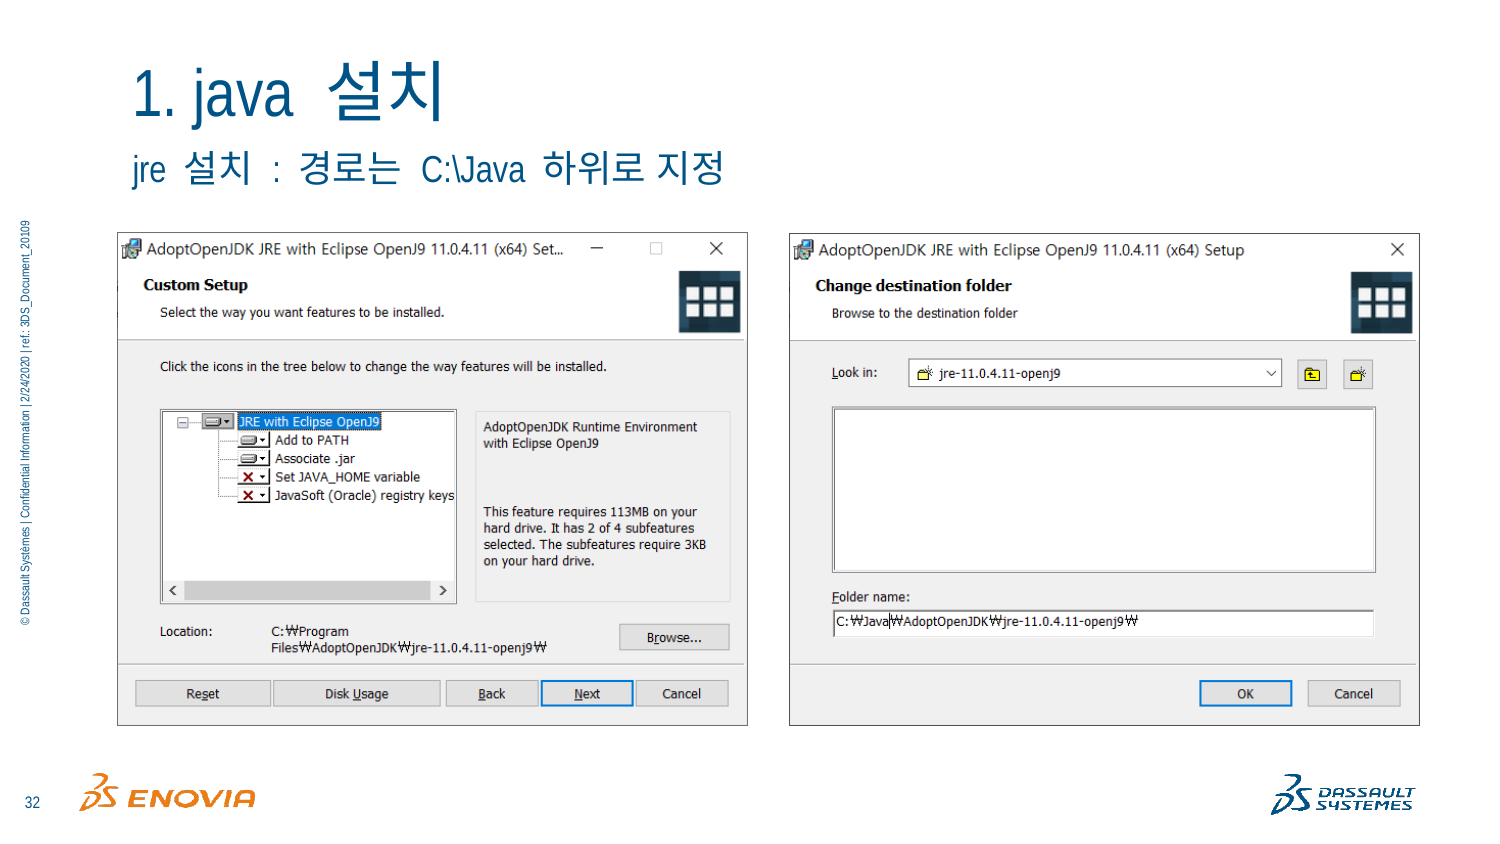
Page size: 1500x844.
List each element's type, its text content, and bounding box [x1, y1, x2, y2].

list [789, 232, 1420, 726]
picture [1267, 770, 1418, 818]
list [117, 232, 749, 726]
list jre 설치 : 경로는 C:\Java 하위로 지정 [117, 138, 1420, 199]
picture [79, 773, 255, 811]
title 1. java 설치 [118, 59, 1418, 121]
